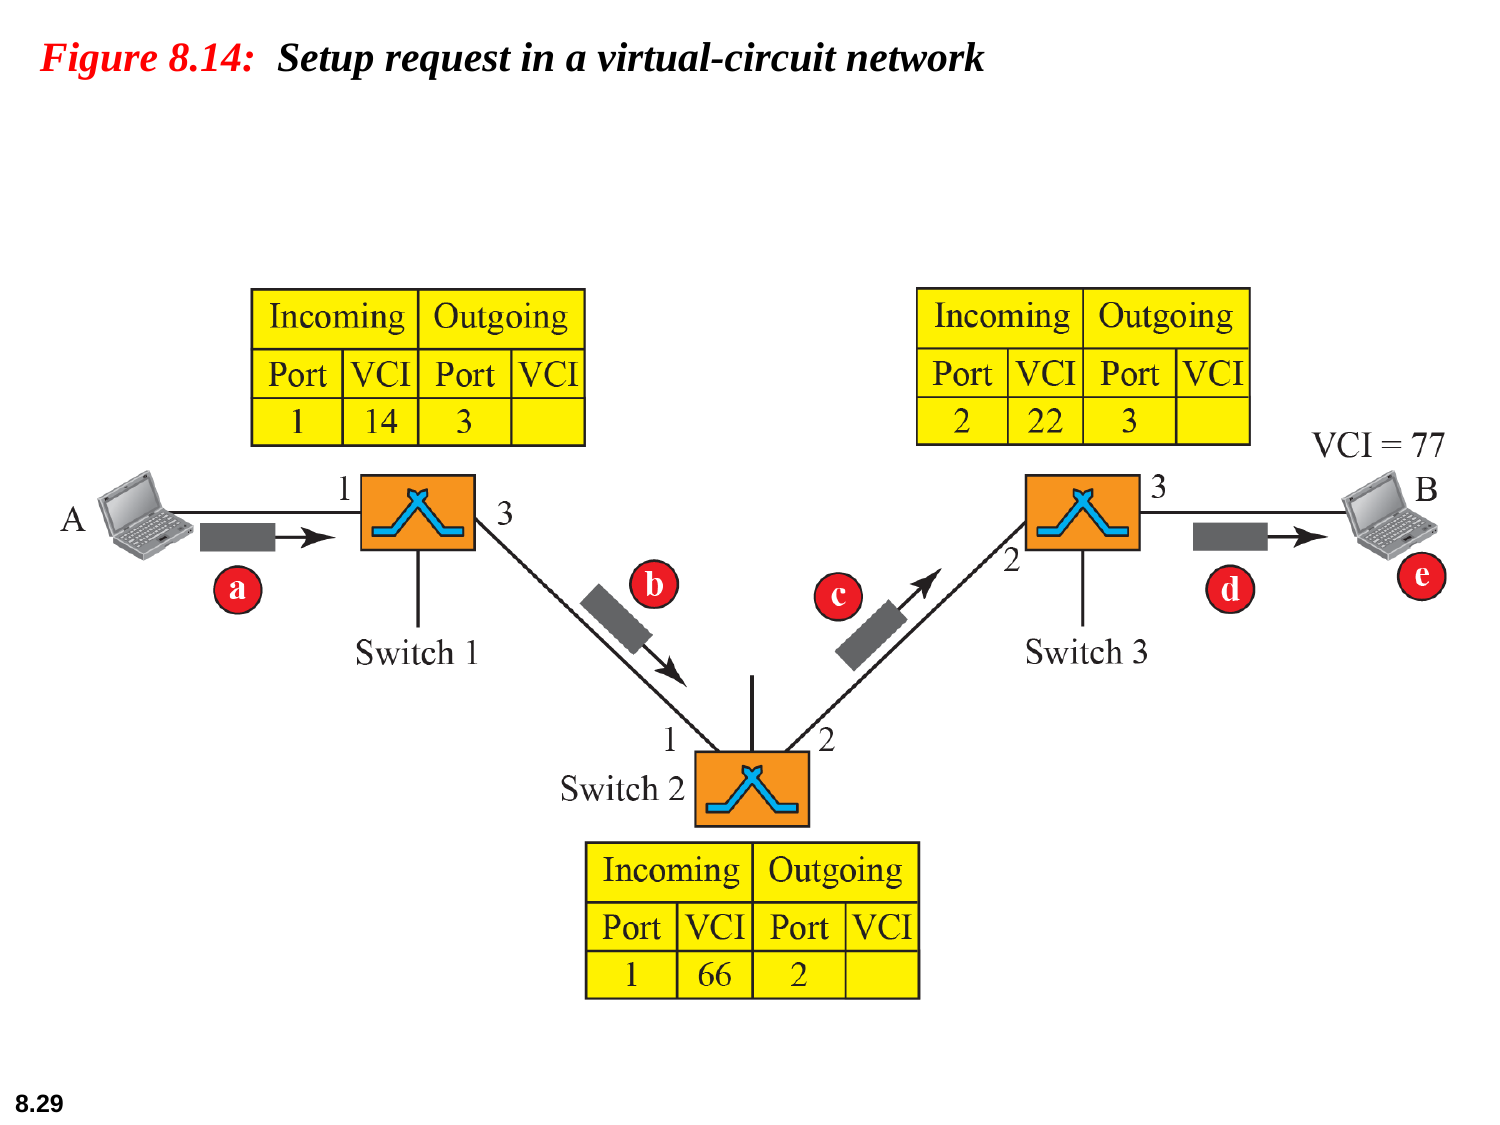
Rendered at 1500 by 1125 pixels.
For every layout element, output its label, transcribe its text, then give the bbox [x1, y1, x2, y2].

picture [53, 287, 1448, 1000]
text_box Figure 8.14: Setup request in a virtual-circuit network [24, 22, 1363, 87]
text_box 8.29 [0, 1049, 313, 1125]
